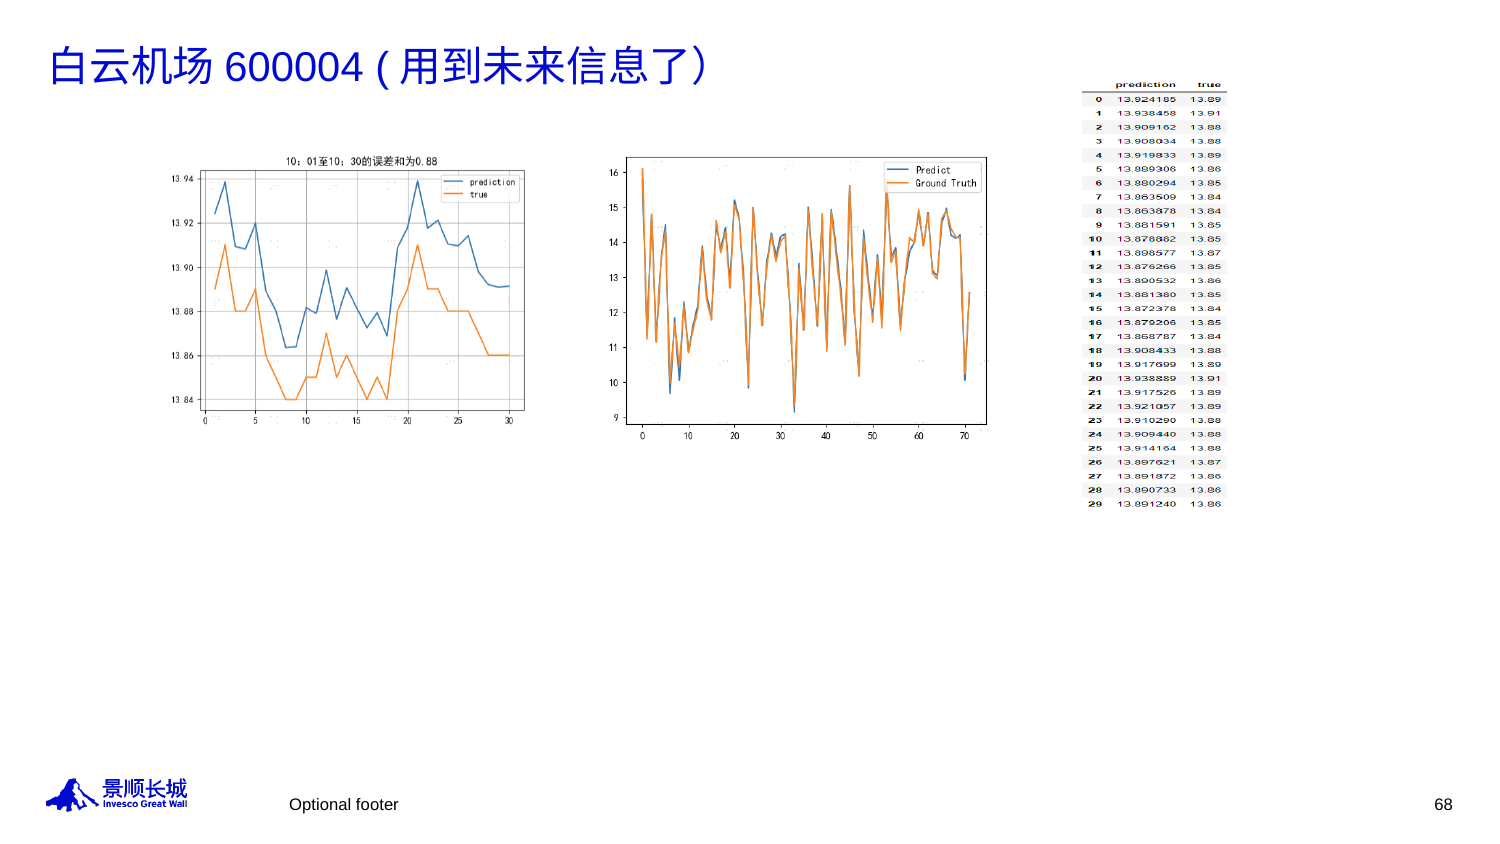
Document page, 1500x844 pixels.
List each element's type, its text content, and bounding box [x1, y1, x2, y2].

picture [46, 778, 187, 812]
slide_number 68 [1394, 792, 1453, 815]
footer Optional footer [289, 792, 1258, 815]
picture [1077, 80, 1230, 511]
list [167, 151, 541, 429]
picture [602, 147, 990, 450]
title 白云机场600004 (用到未来信息了） [47, 39, 1454, 148]
